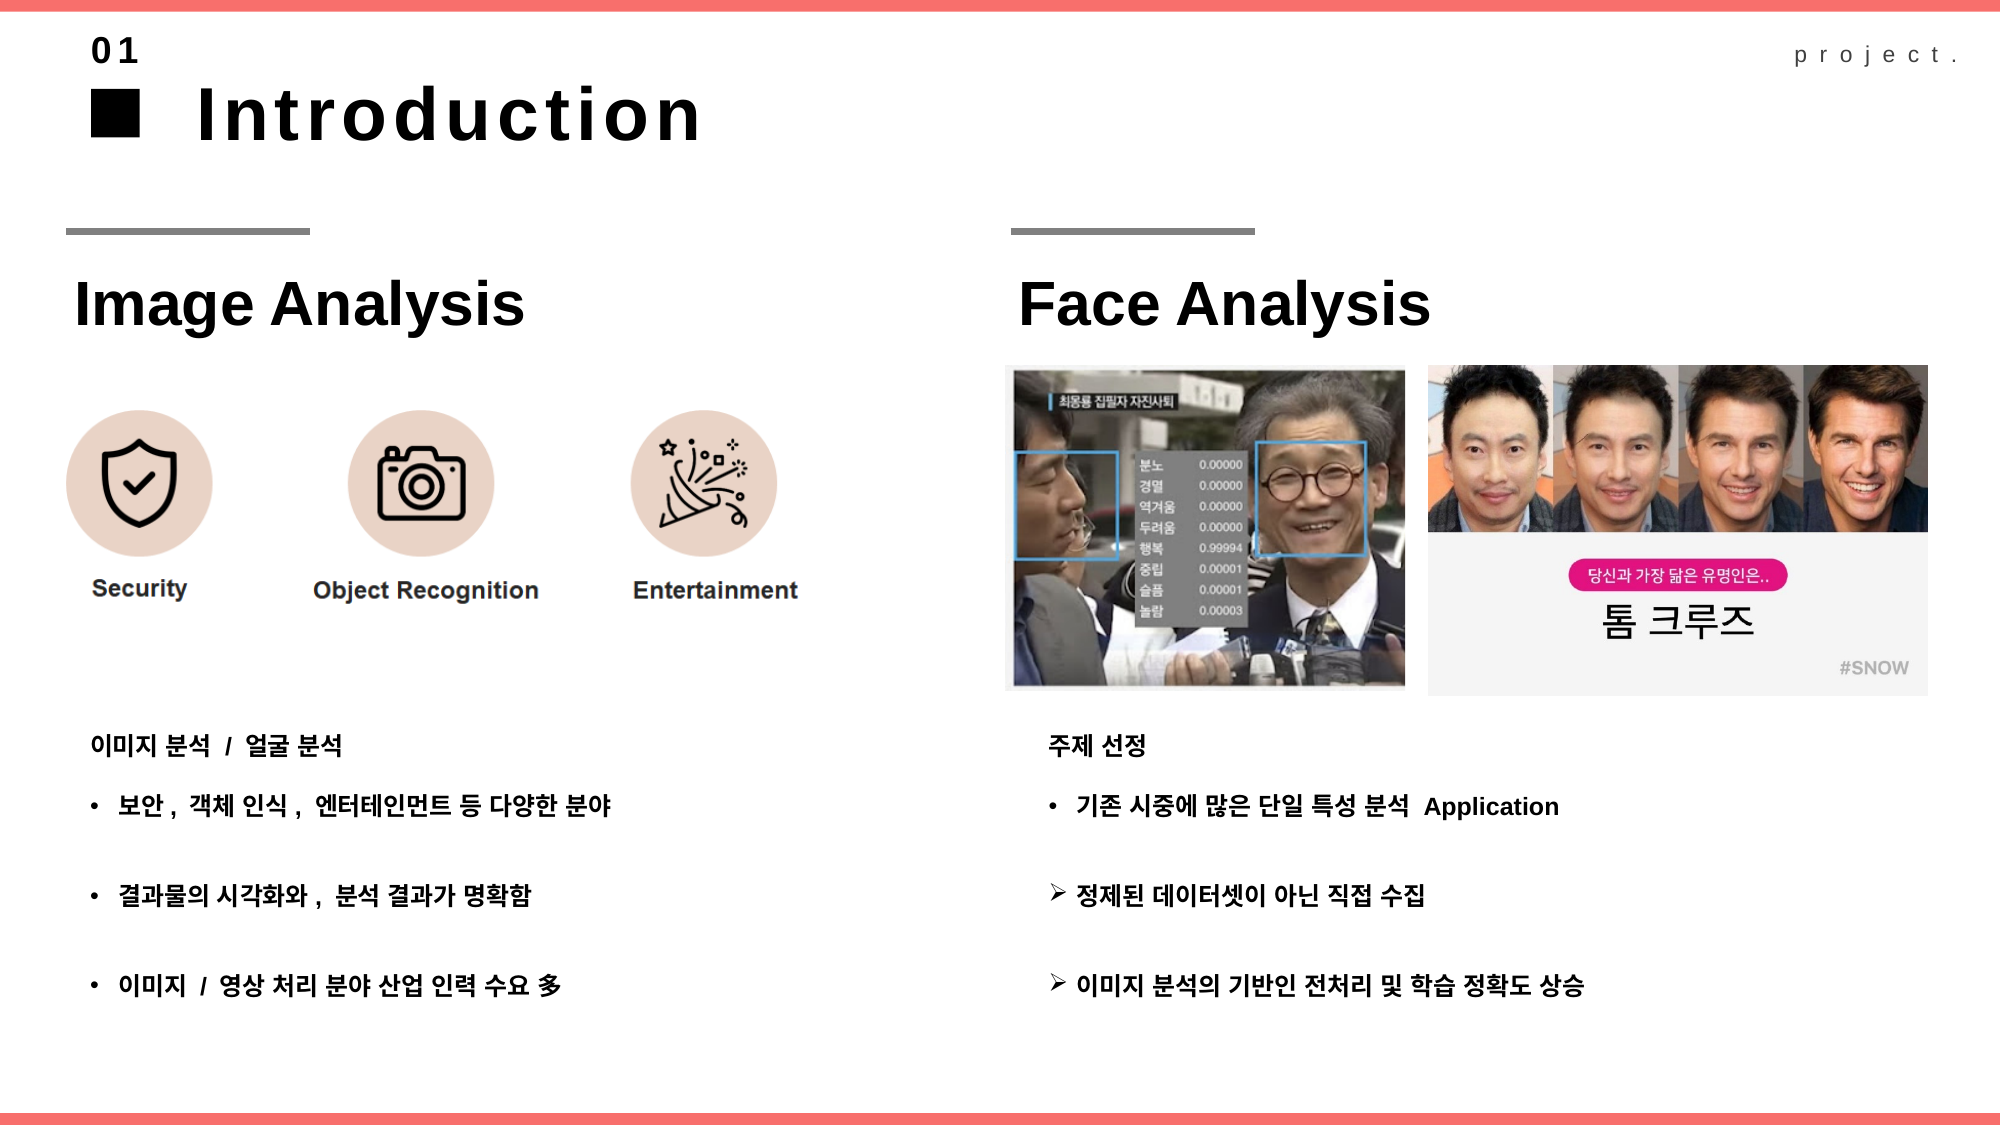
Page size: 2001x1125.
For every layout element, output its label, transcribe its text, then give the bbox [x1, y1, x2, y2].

text_box [0, 0, 2000, 13]
picture [1428, 365, 1928, 696]
text_box Image Analysis [59, 255, 542, 421]
picture [1004, 365, 1406, 696]
picture [66, 410, 812, 614]
text_box Introduction [181, 57, 718, 163]
text_box [90, 88, 141, 139]
text_box 01 [54, 18, 176, 79]
text_box project. [1779, 32, 1973, 75]
text_box Face Analysis [1003, 255, 1448, 421]
text_box 주제 선정 기존 시중에 많은 단일 특성 분석 Application 정제된 데이터셋이 아닌 직접 수집 이미지 분석의 기반인 전처리 및 학습 정확도 상승 [1033, 723, 1601, 1008]
text_box [0, 1112, 2000, 1125]
text_box 이미지 분석 / 얼굴 분석 보안, 객체 인식, 엔터테인먼트 등 다양한 분야 결과물의 시각화와, 분석 결과가 명확함 이미지 / 영상 처리 분야 산업 인력 수요 多 [75, 723, 627, 1068]
